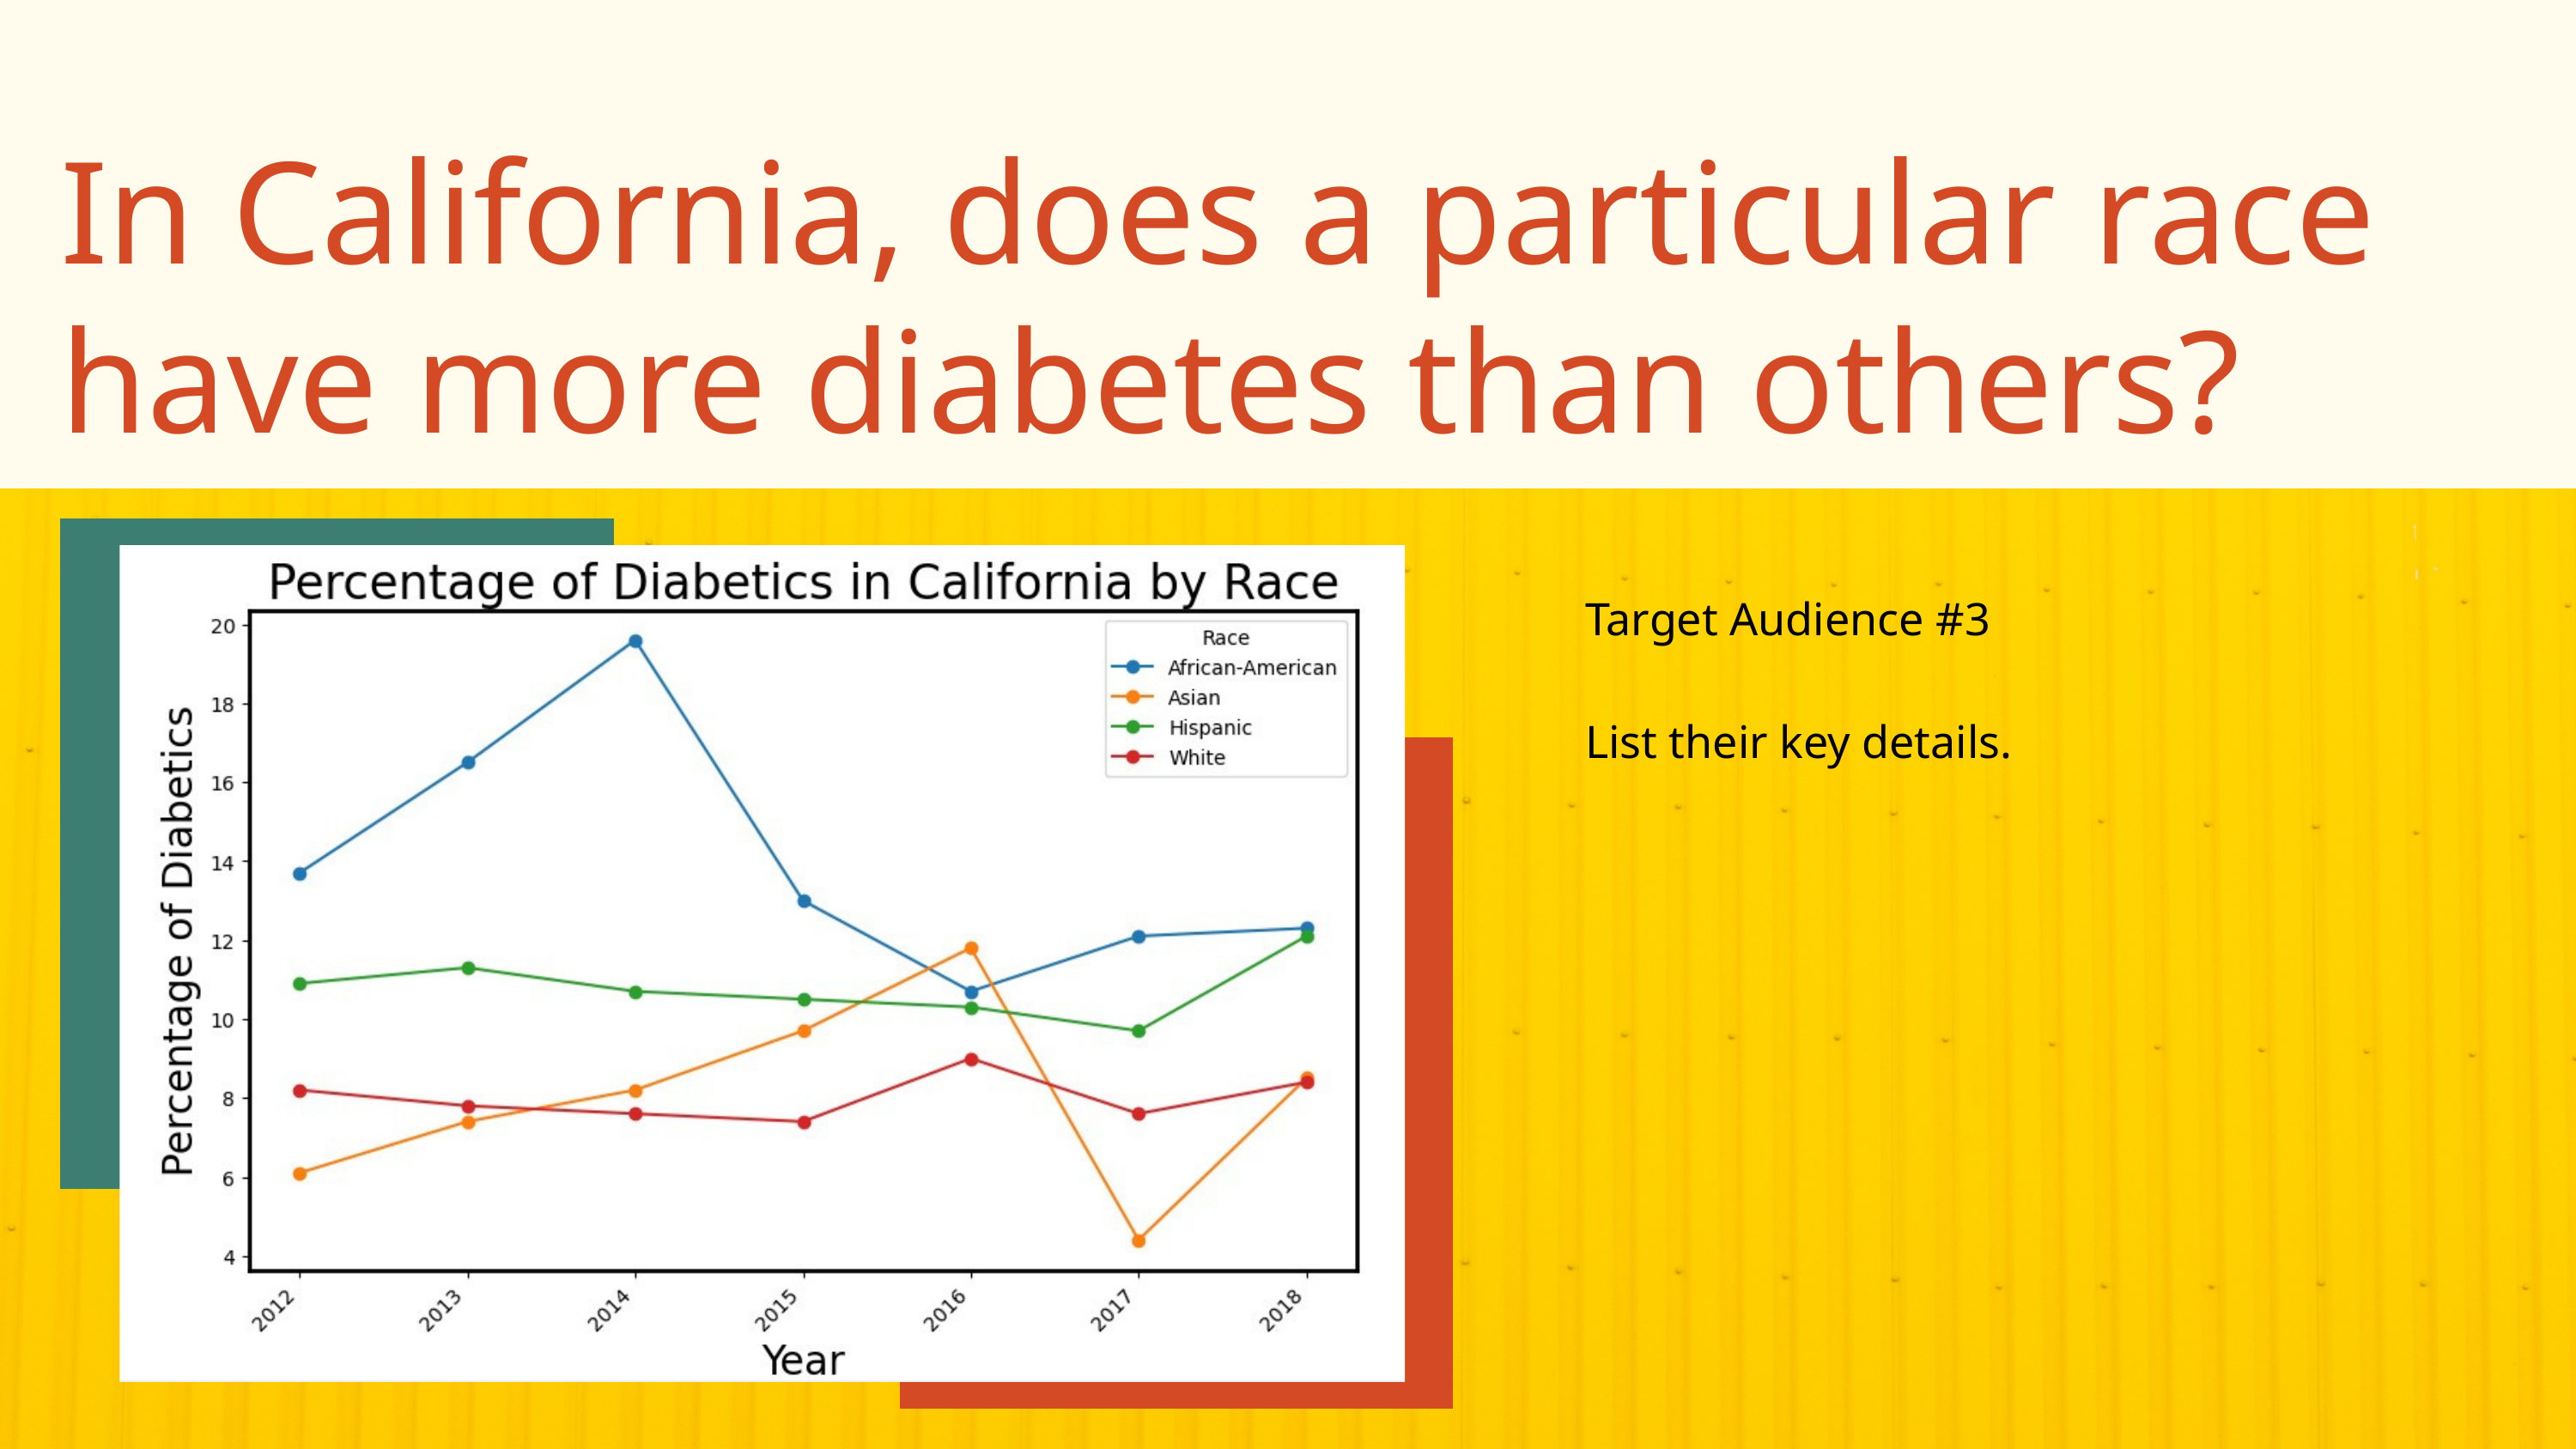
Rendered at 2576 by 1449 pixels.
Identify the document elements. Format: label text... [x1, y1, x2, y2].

text_box In California, does a particular race have more diabetes than others? [60, 122, 2432, 462]
text_box [0, 488, 2576, 1449]
text_box Target Audience #3 [1585, 585, 2236, 645]
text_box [899, 737, 1454, 1409]
text_box [119, 545, 1406, 1382]
text_box List their key details. [1585, 704, 2236, 767]
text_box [60, 518, 615, 1190]
